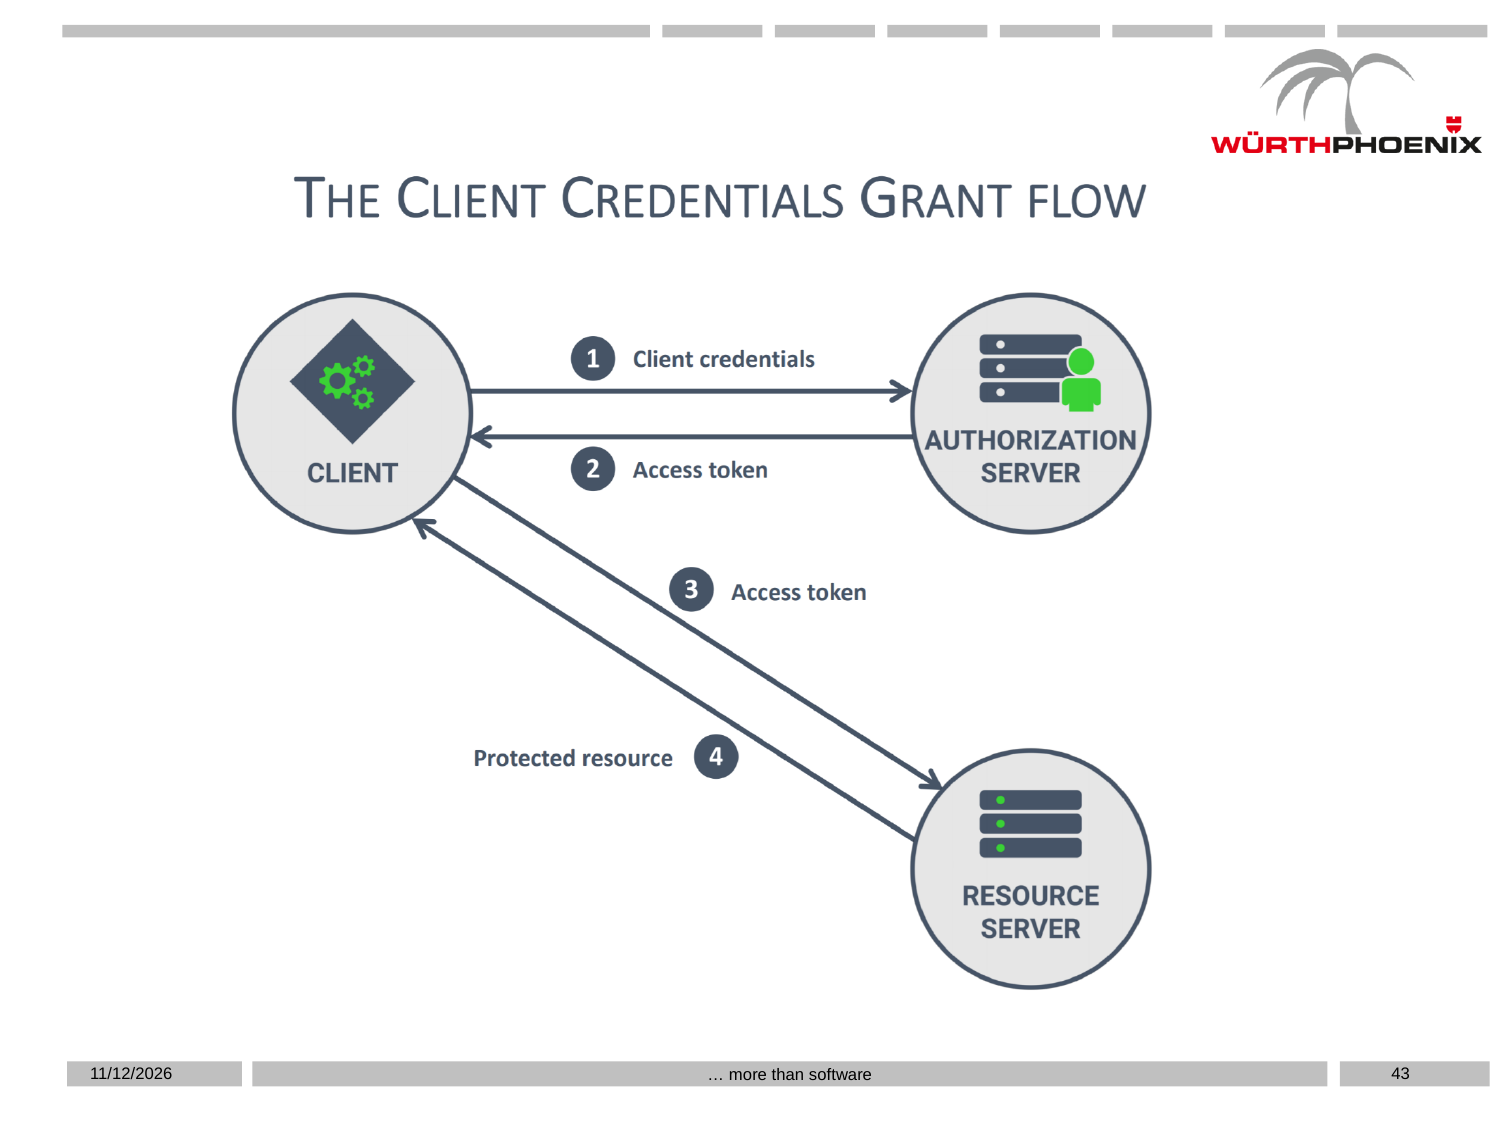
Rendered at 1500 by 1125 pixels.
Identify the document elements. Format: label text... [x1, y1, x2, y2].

picture [1211, 49, 1482, 153]
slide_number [75, 1042, 425, 1103]
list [199, 162, 1184, 992]
slide_number 43 [1074, 1042, 1425, 1103]
